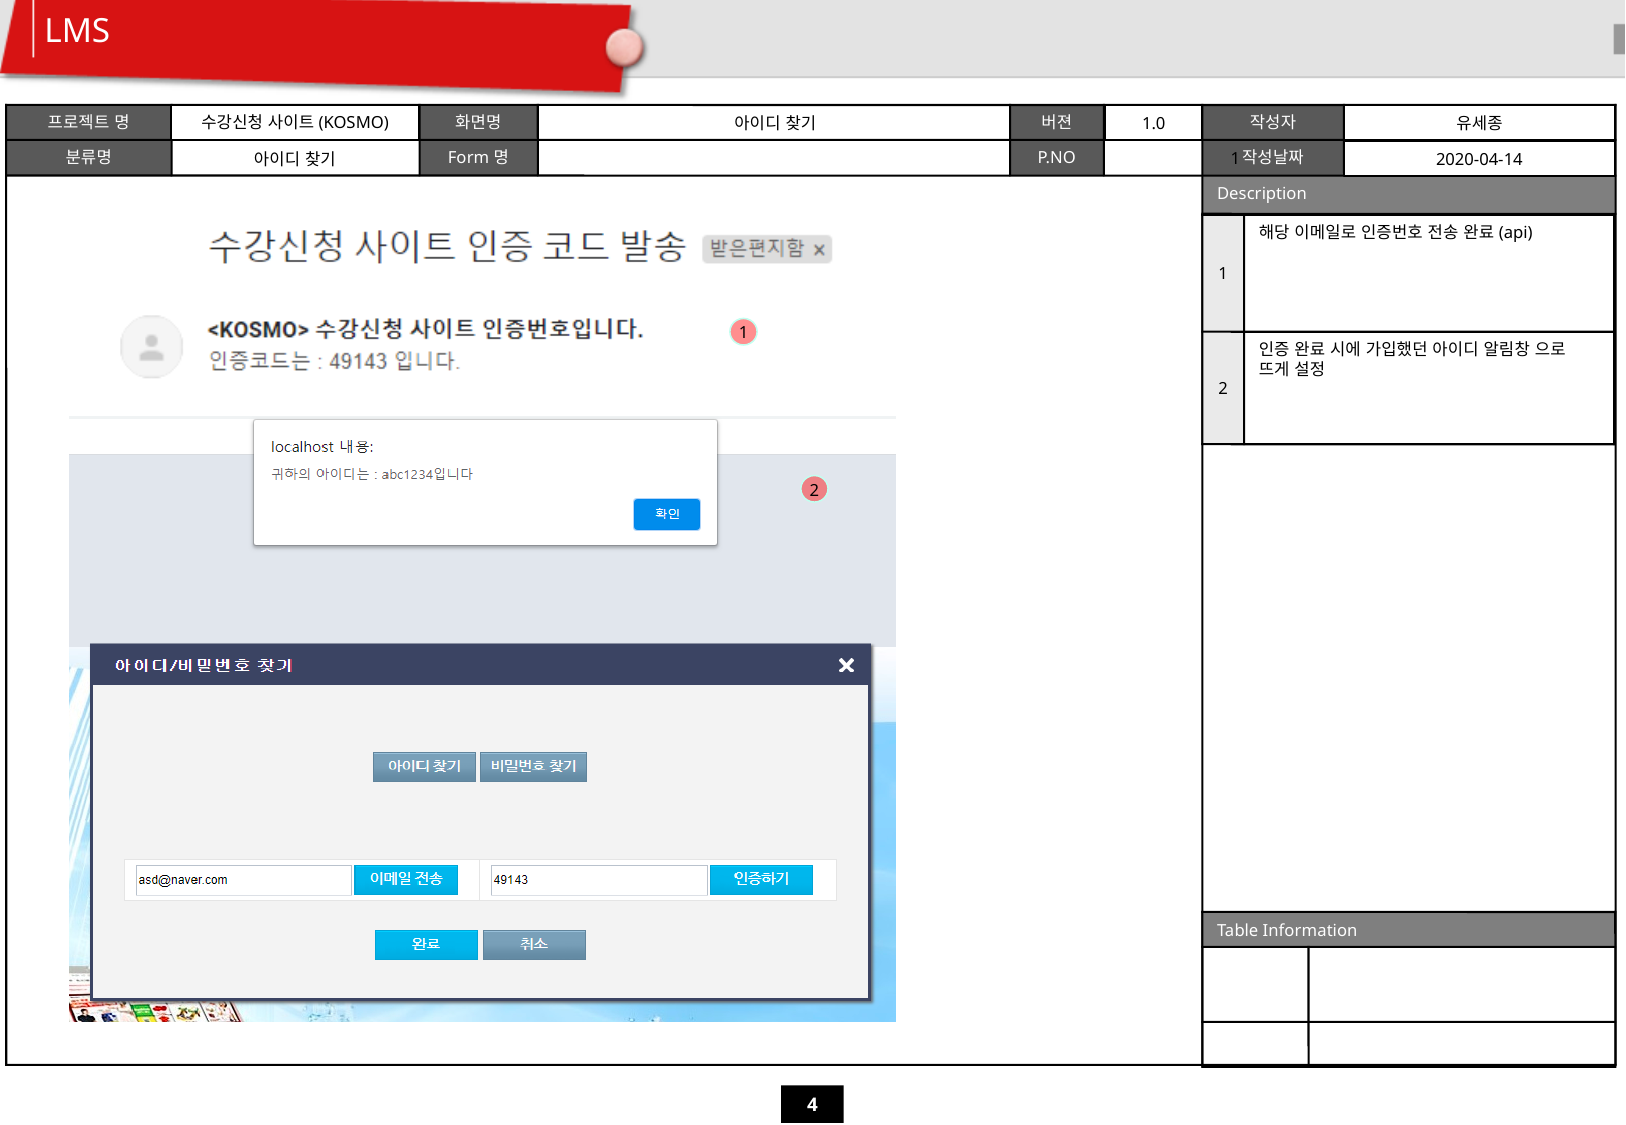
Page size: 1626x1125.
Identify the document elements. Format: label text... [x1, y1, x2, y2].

picture [0, 0, 1625, 110]
text_box 2020-04-14 [1344, 141, 1615, 177]
picture [94, 207, 1017, 410]
text_box 수강신청 사이트(KOSMO) [171, 104, 420, 139]
text_box 유세종 [1344, 105, 1616, 140]
picture [69, 416, 896, 1022]
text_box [1202, 911, 1616, 1067]
text_box 1.0 [1105, 105, 1203, 140]
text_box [1202, 214, 1614, 445]
text_box 1 [1105, 140, 1247, 176]
text_box 아이디 찾기 [539, 103, 1012, 142]
text_box LMS [29, 0, 597, 57]
text_box 아이디 찾기 [171, 139, 420, 178]
